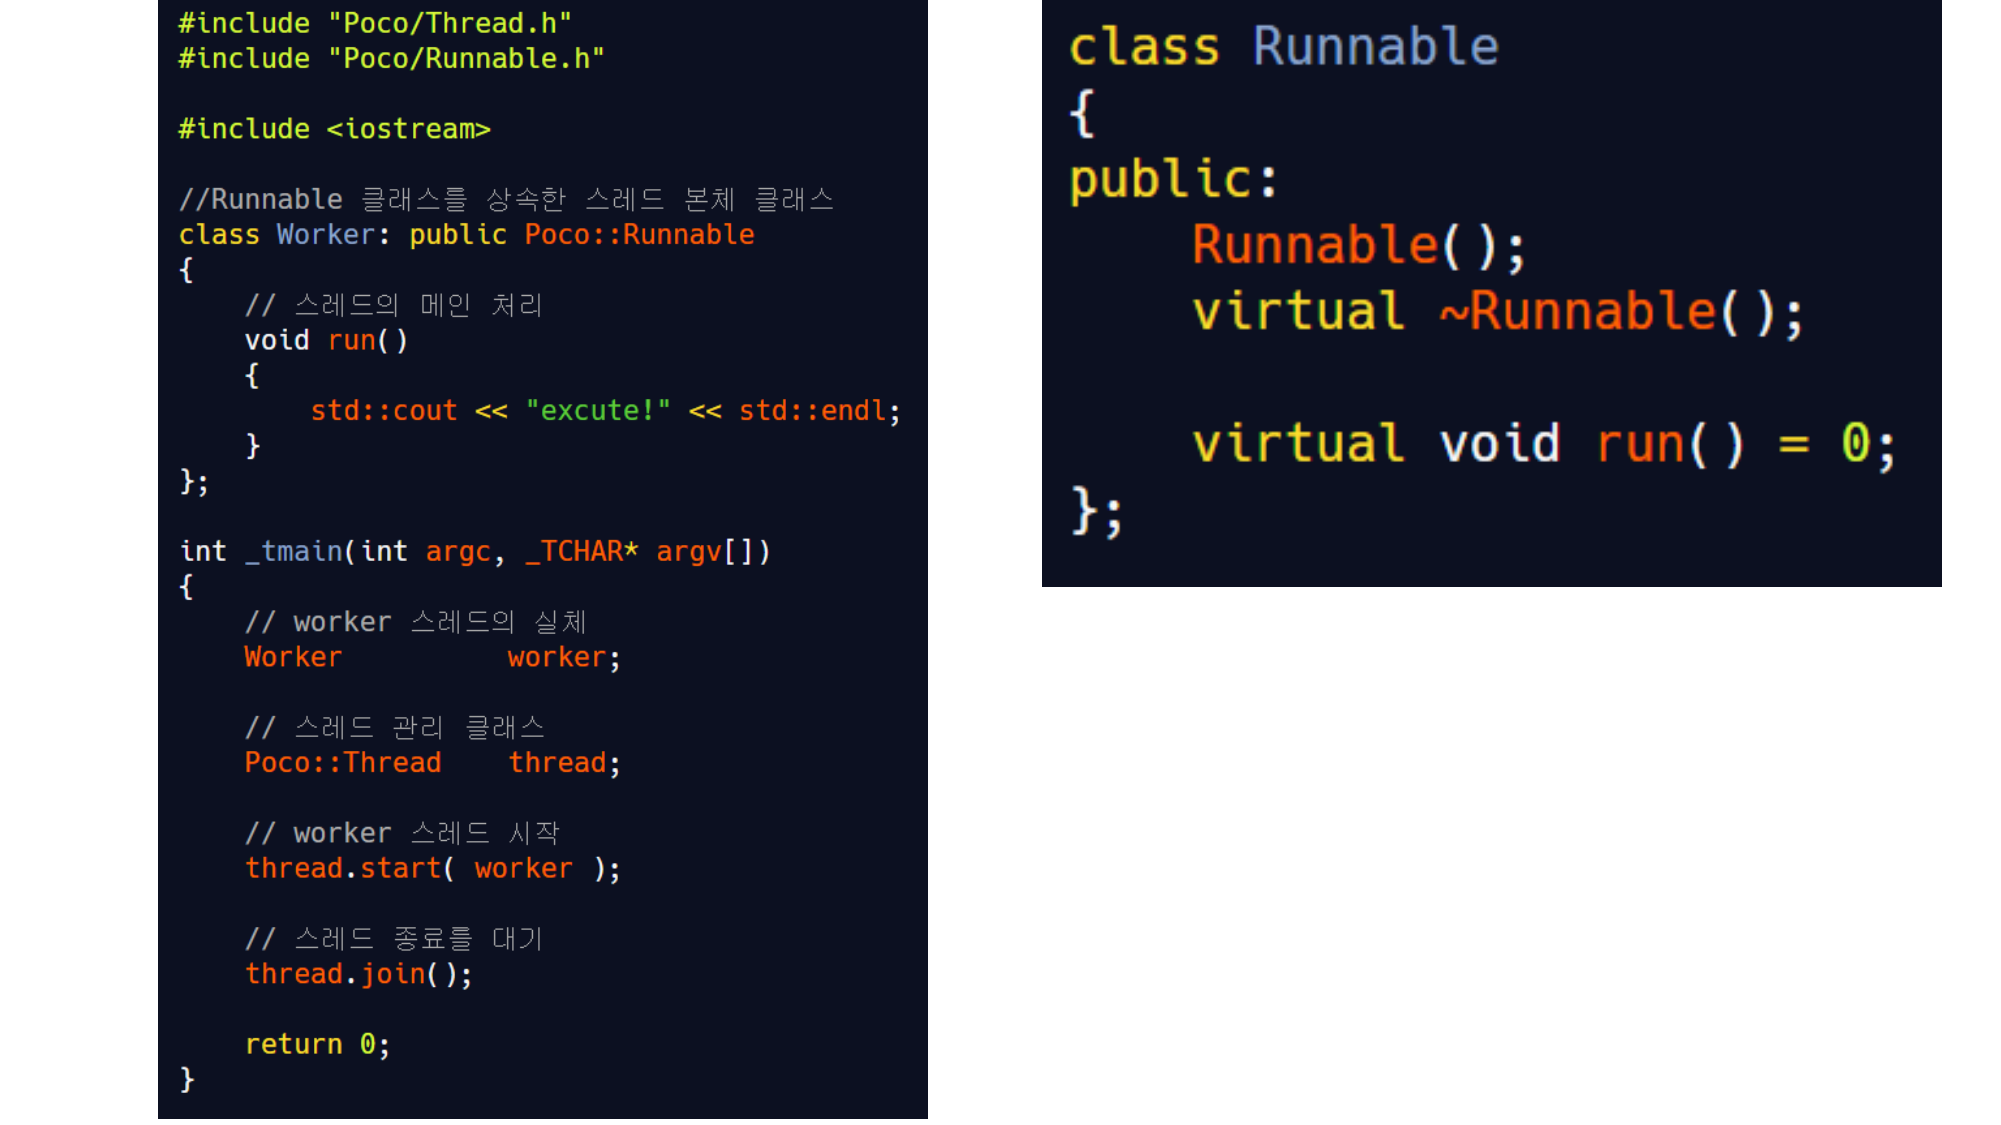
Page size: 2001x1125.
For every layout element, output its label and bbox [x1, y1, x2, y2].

picture [1042, 0, 1942, 587]
picture [158, 0, 928, 1119]
